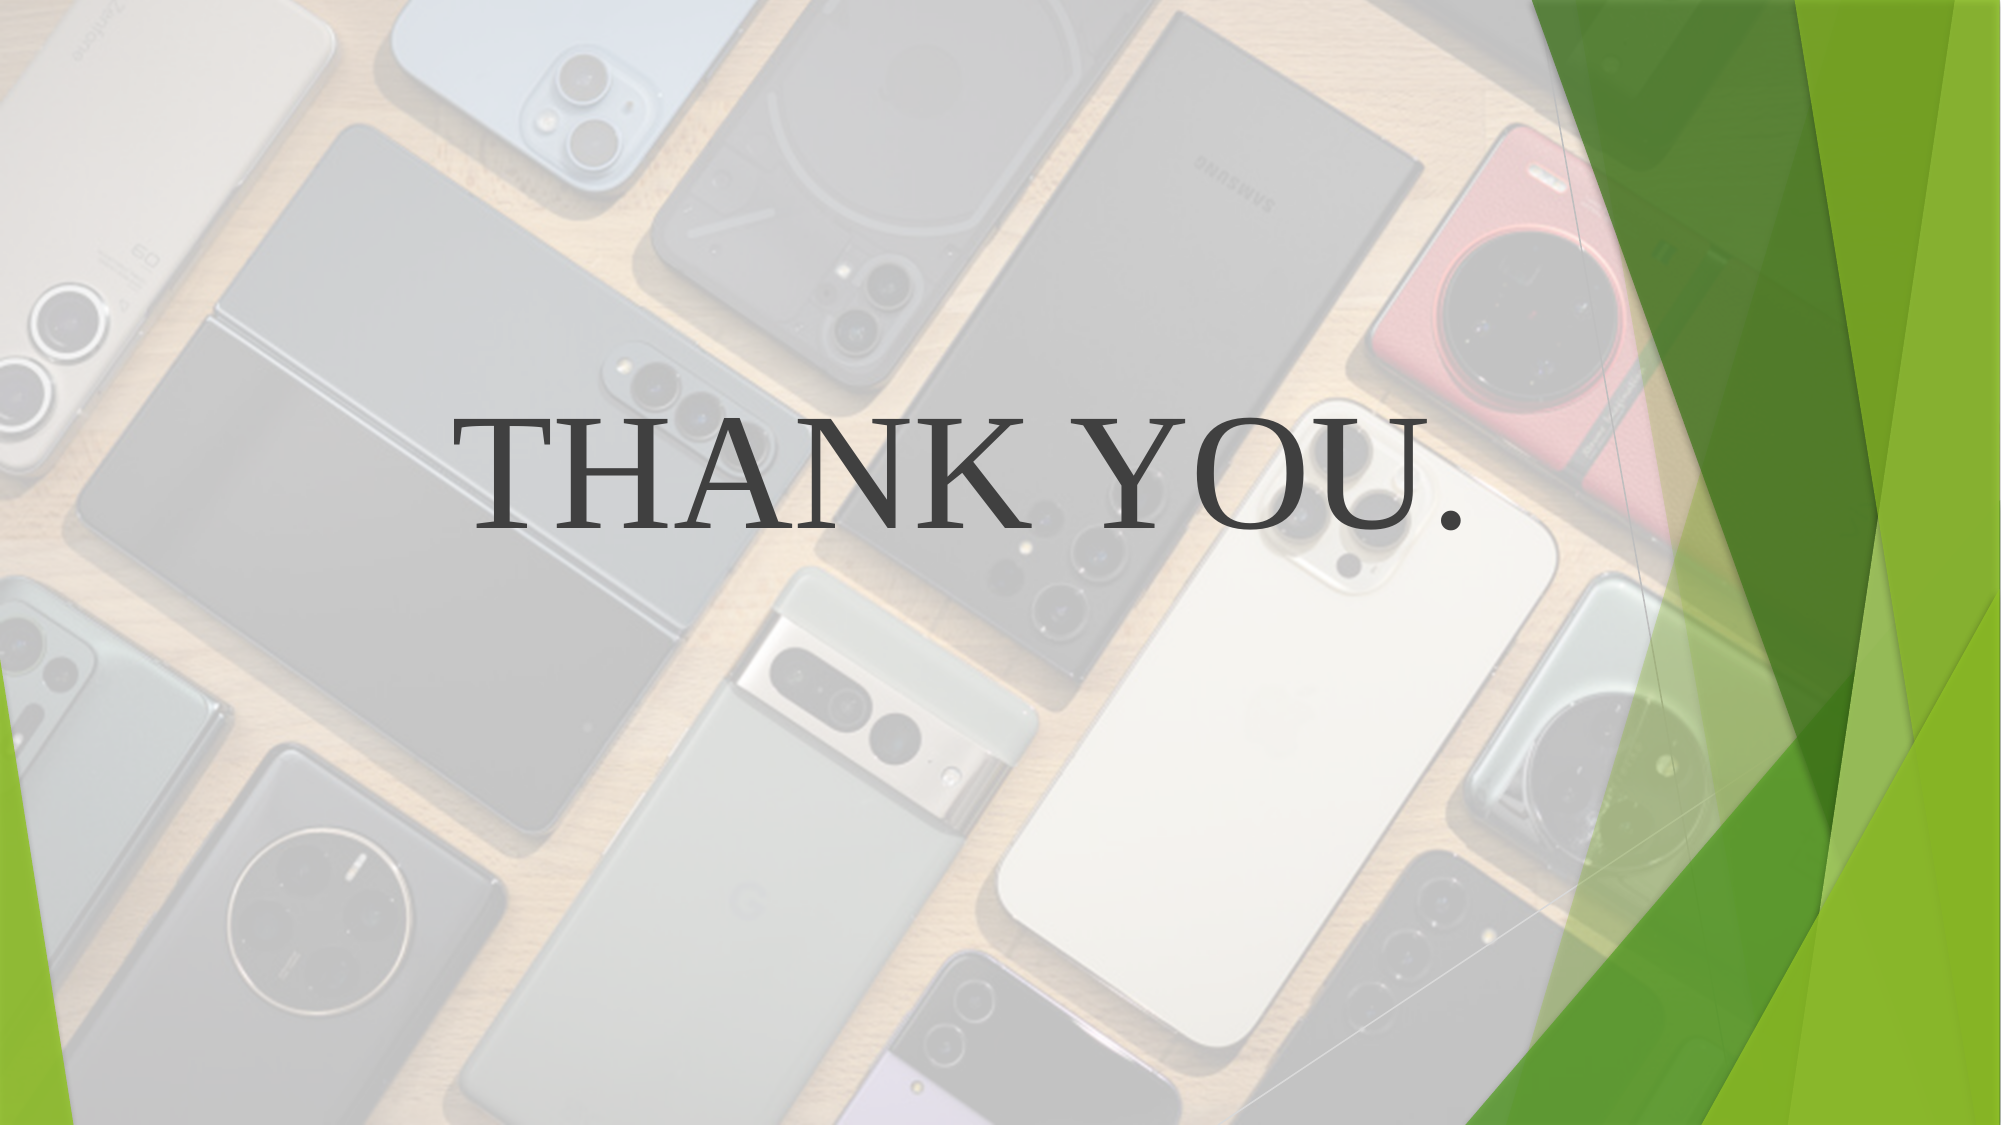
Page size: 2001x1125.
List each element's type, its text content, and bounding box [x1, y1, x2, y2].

list THANK YOU. [111, 354, 1522, 992]
